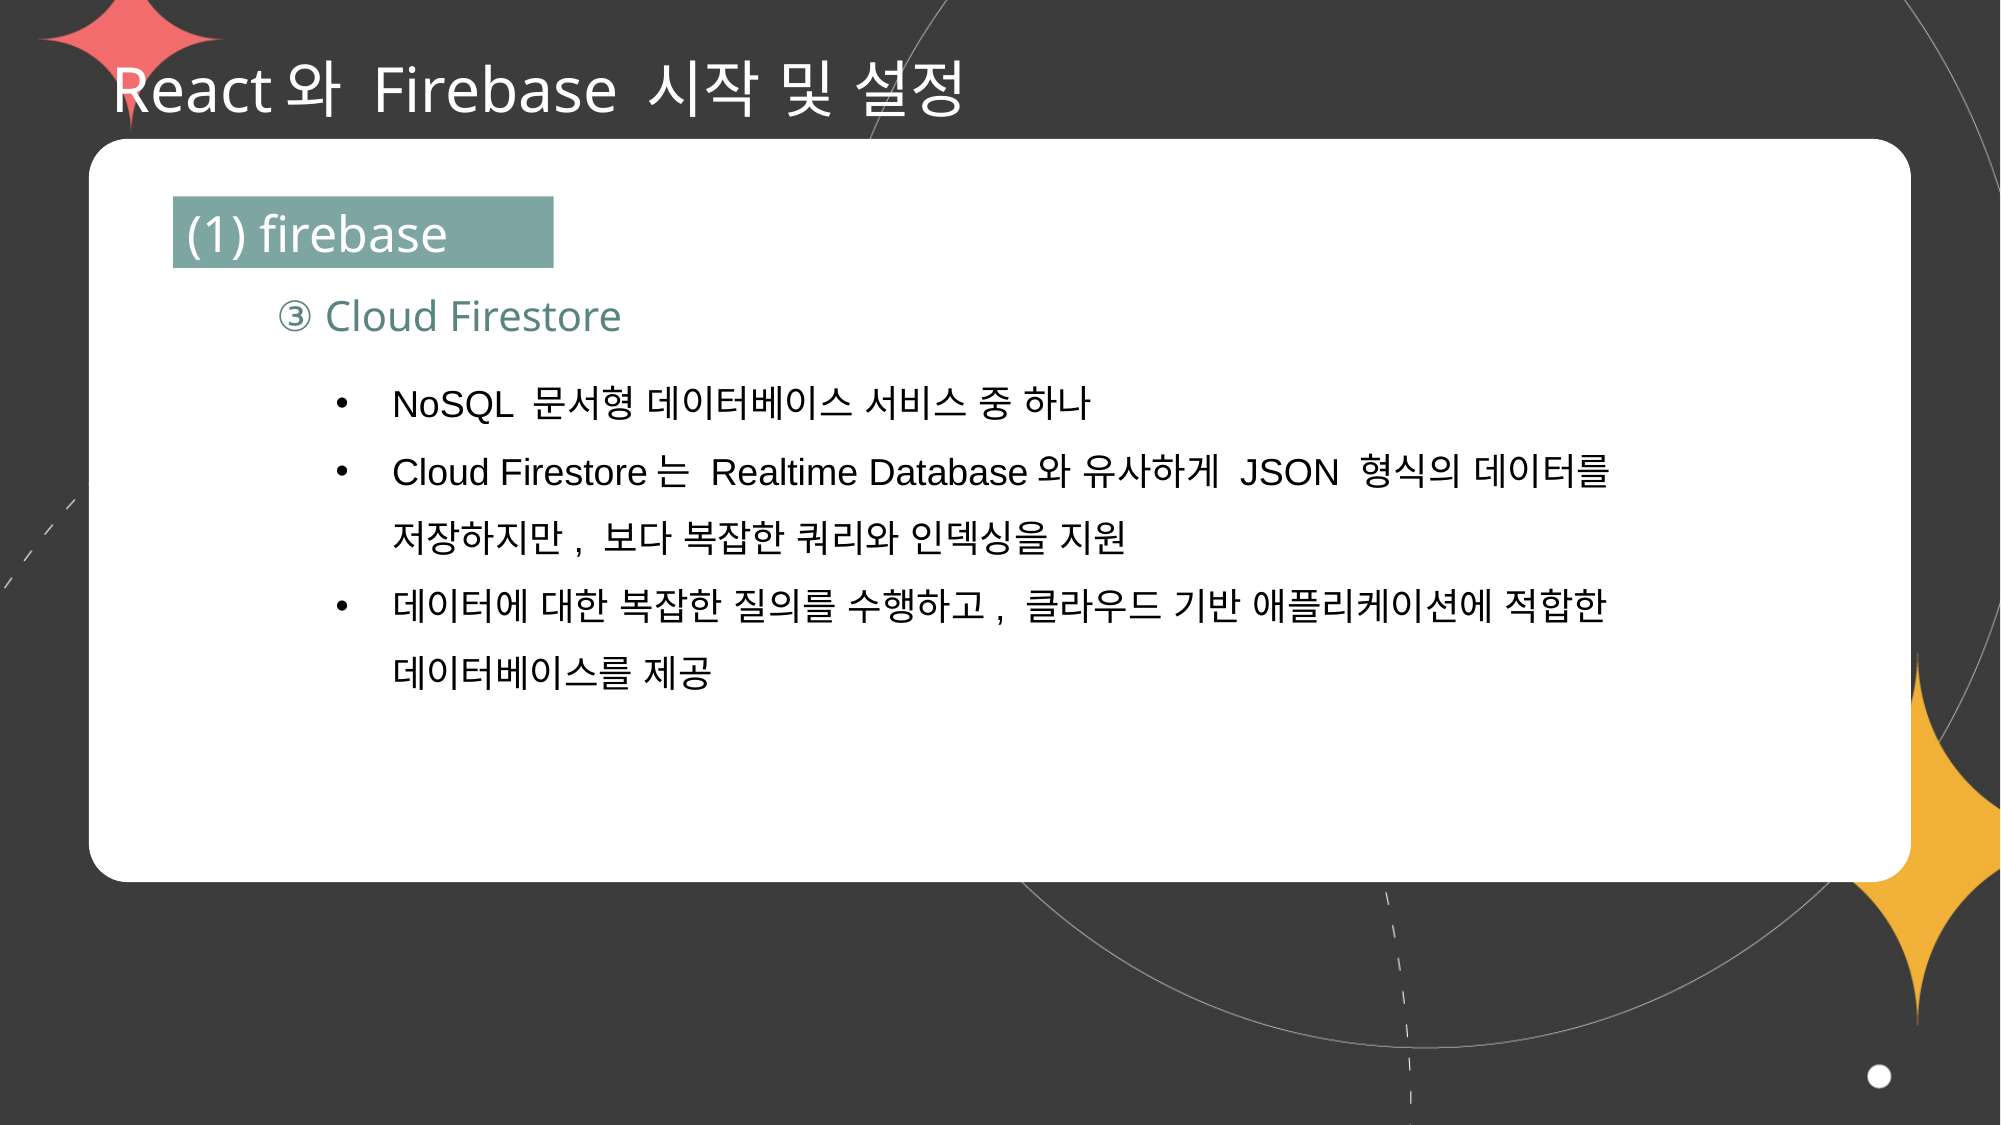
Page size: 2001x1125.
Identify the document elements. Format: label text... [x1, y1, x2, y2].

picture [0, 0, 2001, 1125]
text_box (1) firebase [172, 195, 555, 269]
text_box ③ Cloud Firestore [261, 279, 812, 351]
text_box NoSQL 문서형 데이터베이스 서비스 중 하나 Cloud Firestore는 Realtime Database와 유사하게 JSON 형식의 데이터를 저장하지만, 보다 복잡한 쿼리와 인덱싱을 지원 데이터에 대한 복잡한 질의를 수행하고, 클라우드 기반 애플리케이션에 적합한 데이터베이스를 제공 [320, 350, 1673, 703]
title React와 Firebase 시작 및 설정 [96, 50, 1069, 135]
